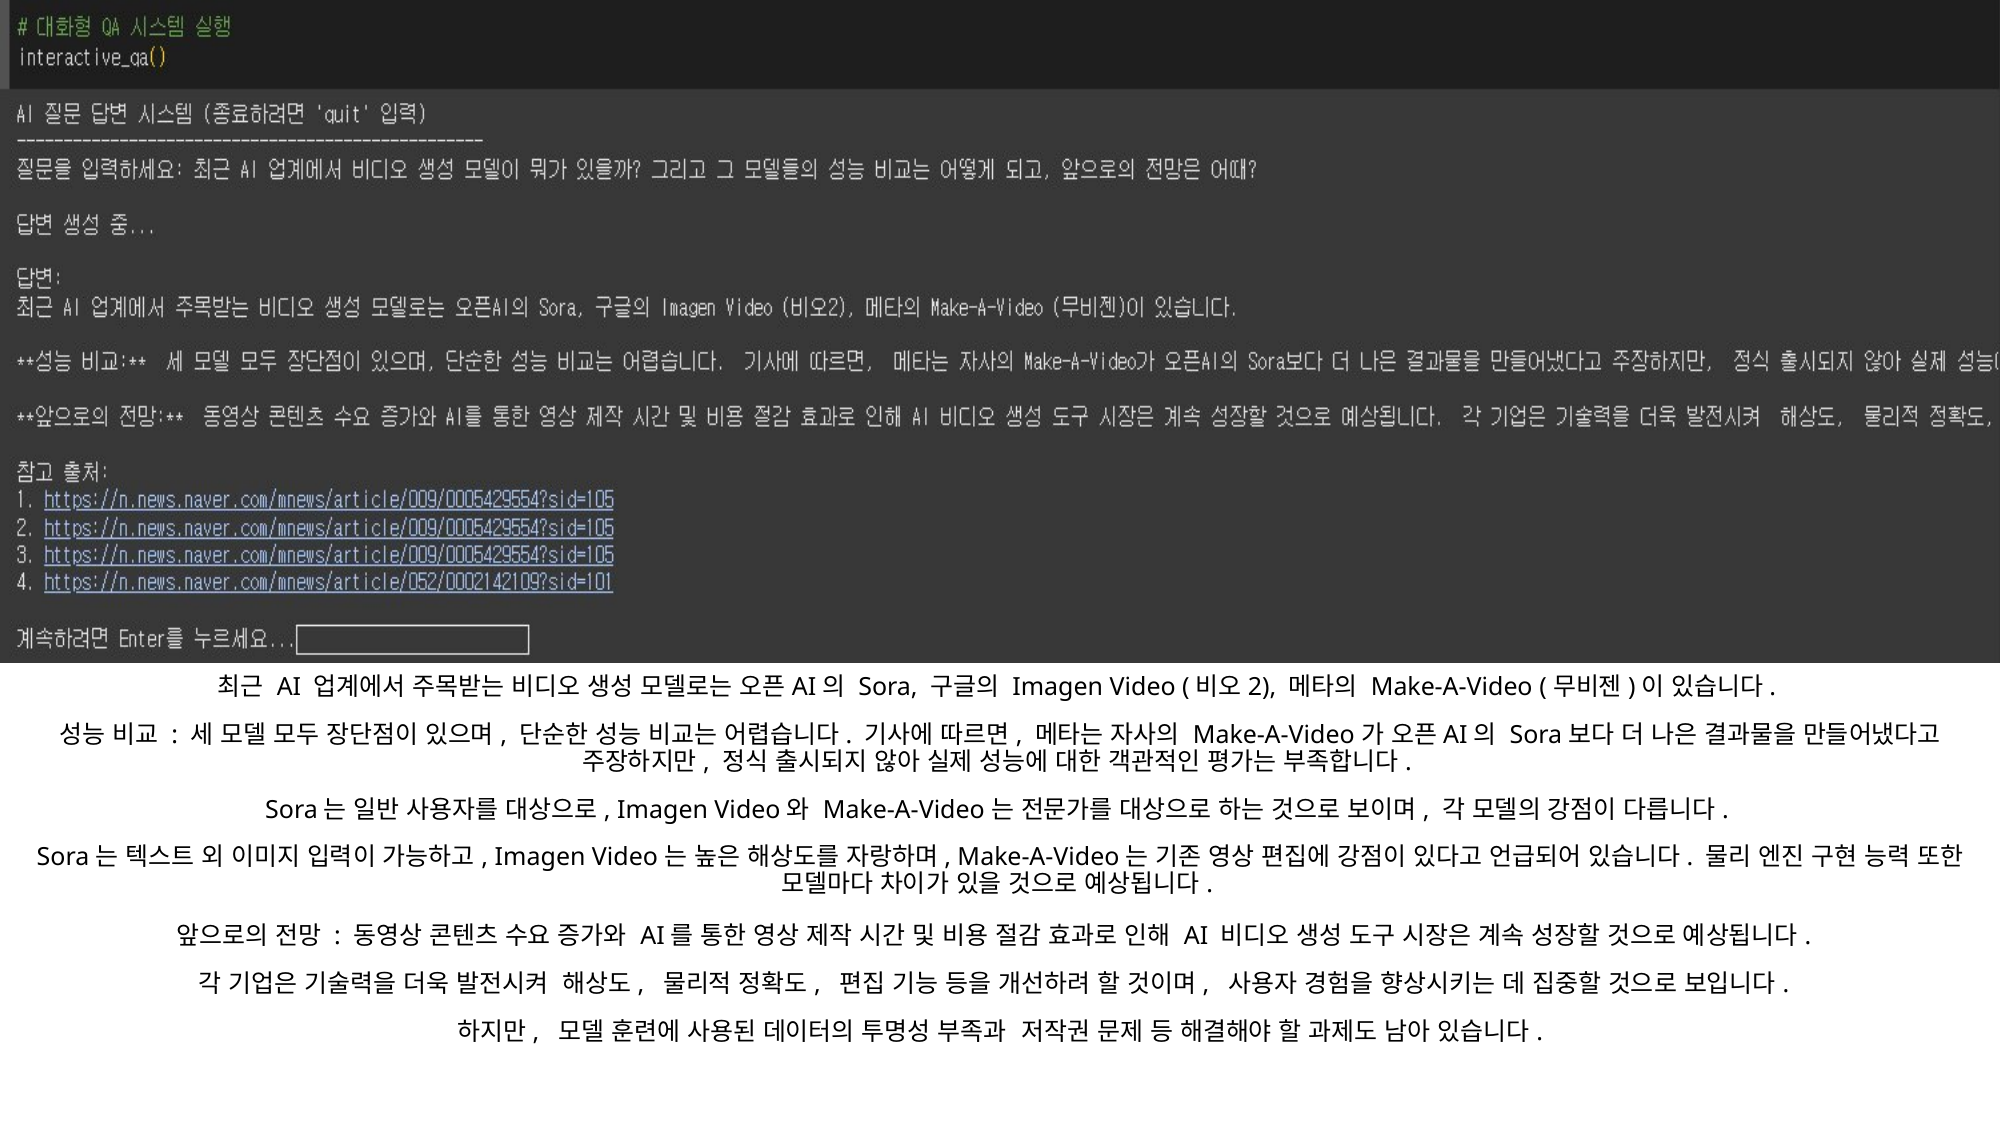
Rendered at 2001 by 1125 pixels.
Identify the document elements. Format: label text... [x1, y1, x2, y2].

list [0, 0, 2000, 663]
text_box 최근 AI 업계에서 주목받는 비디오 생성 모델로는 오픈AI의 Sora, 구글의 Imagen Video (비오2), 메타의 Make-A-Video (무비젠)이 있습니다. 성능 비교 : 세 모델 모두 장단점이 있으며, 단순한 성능 비교는 어렵습니다. 기사에 따르면, 메타는 자사의 Make-A-Video가 오픈AI의 Sora보다 더 나은 결과물을 만들어냈다고 주장하지만, 정식 출시되지 않아 실제 성능에 대한 객관적인 평가는 부족합니다. Sora는 일반 사용자를 대상으로, Imagen Video와 Make-A-Video는 전문가를 대상으로 하는 것으로 보이며, 각 모델의 강점이 다릅니다. Sora는 텍스트 외 이미지 입력이 가능하고, Imagen Video는 높은 해상도를 자랑하며, Make-A-Video는 기존 영상 편집에 강점이 있다고 언급되어 있습니다. 물리 엔진 구현 능력 또한 모델마다 차이가 있을 것으로 예상됩니다. [0, 663, 2000, 844]
text_box 앞으로의 전망 : 동영상 콘텐츠 수요 증가와 AI를 통한 영상 제작 시간 및 비용 절감 효과로 인해 AI 비디오 생성 도구 시장은 계속 성장할 것으로 예상됩니다. 각 기업은 기술력을 더욱 발전시켜 해상도, 물리적 정확도, 편집 기능 등을 개선하려 할 것이며, 사용자 경험을 향상시키는 데 집중할 것으로 보입니다. 하지만, 모델 훈련에 사용된 데이터의 투명성 부족과 저작권 문제 등 해결해야 할 과제도 남아 있습니다. [0, 844, 2000, 1125]
